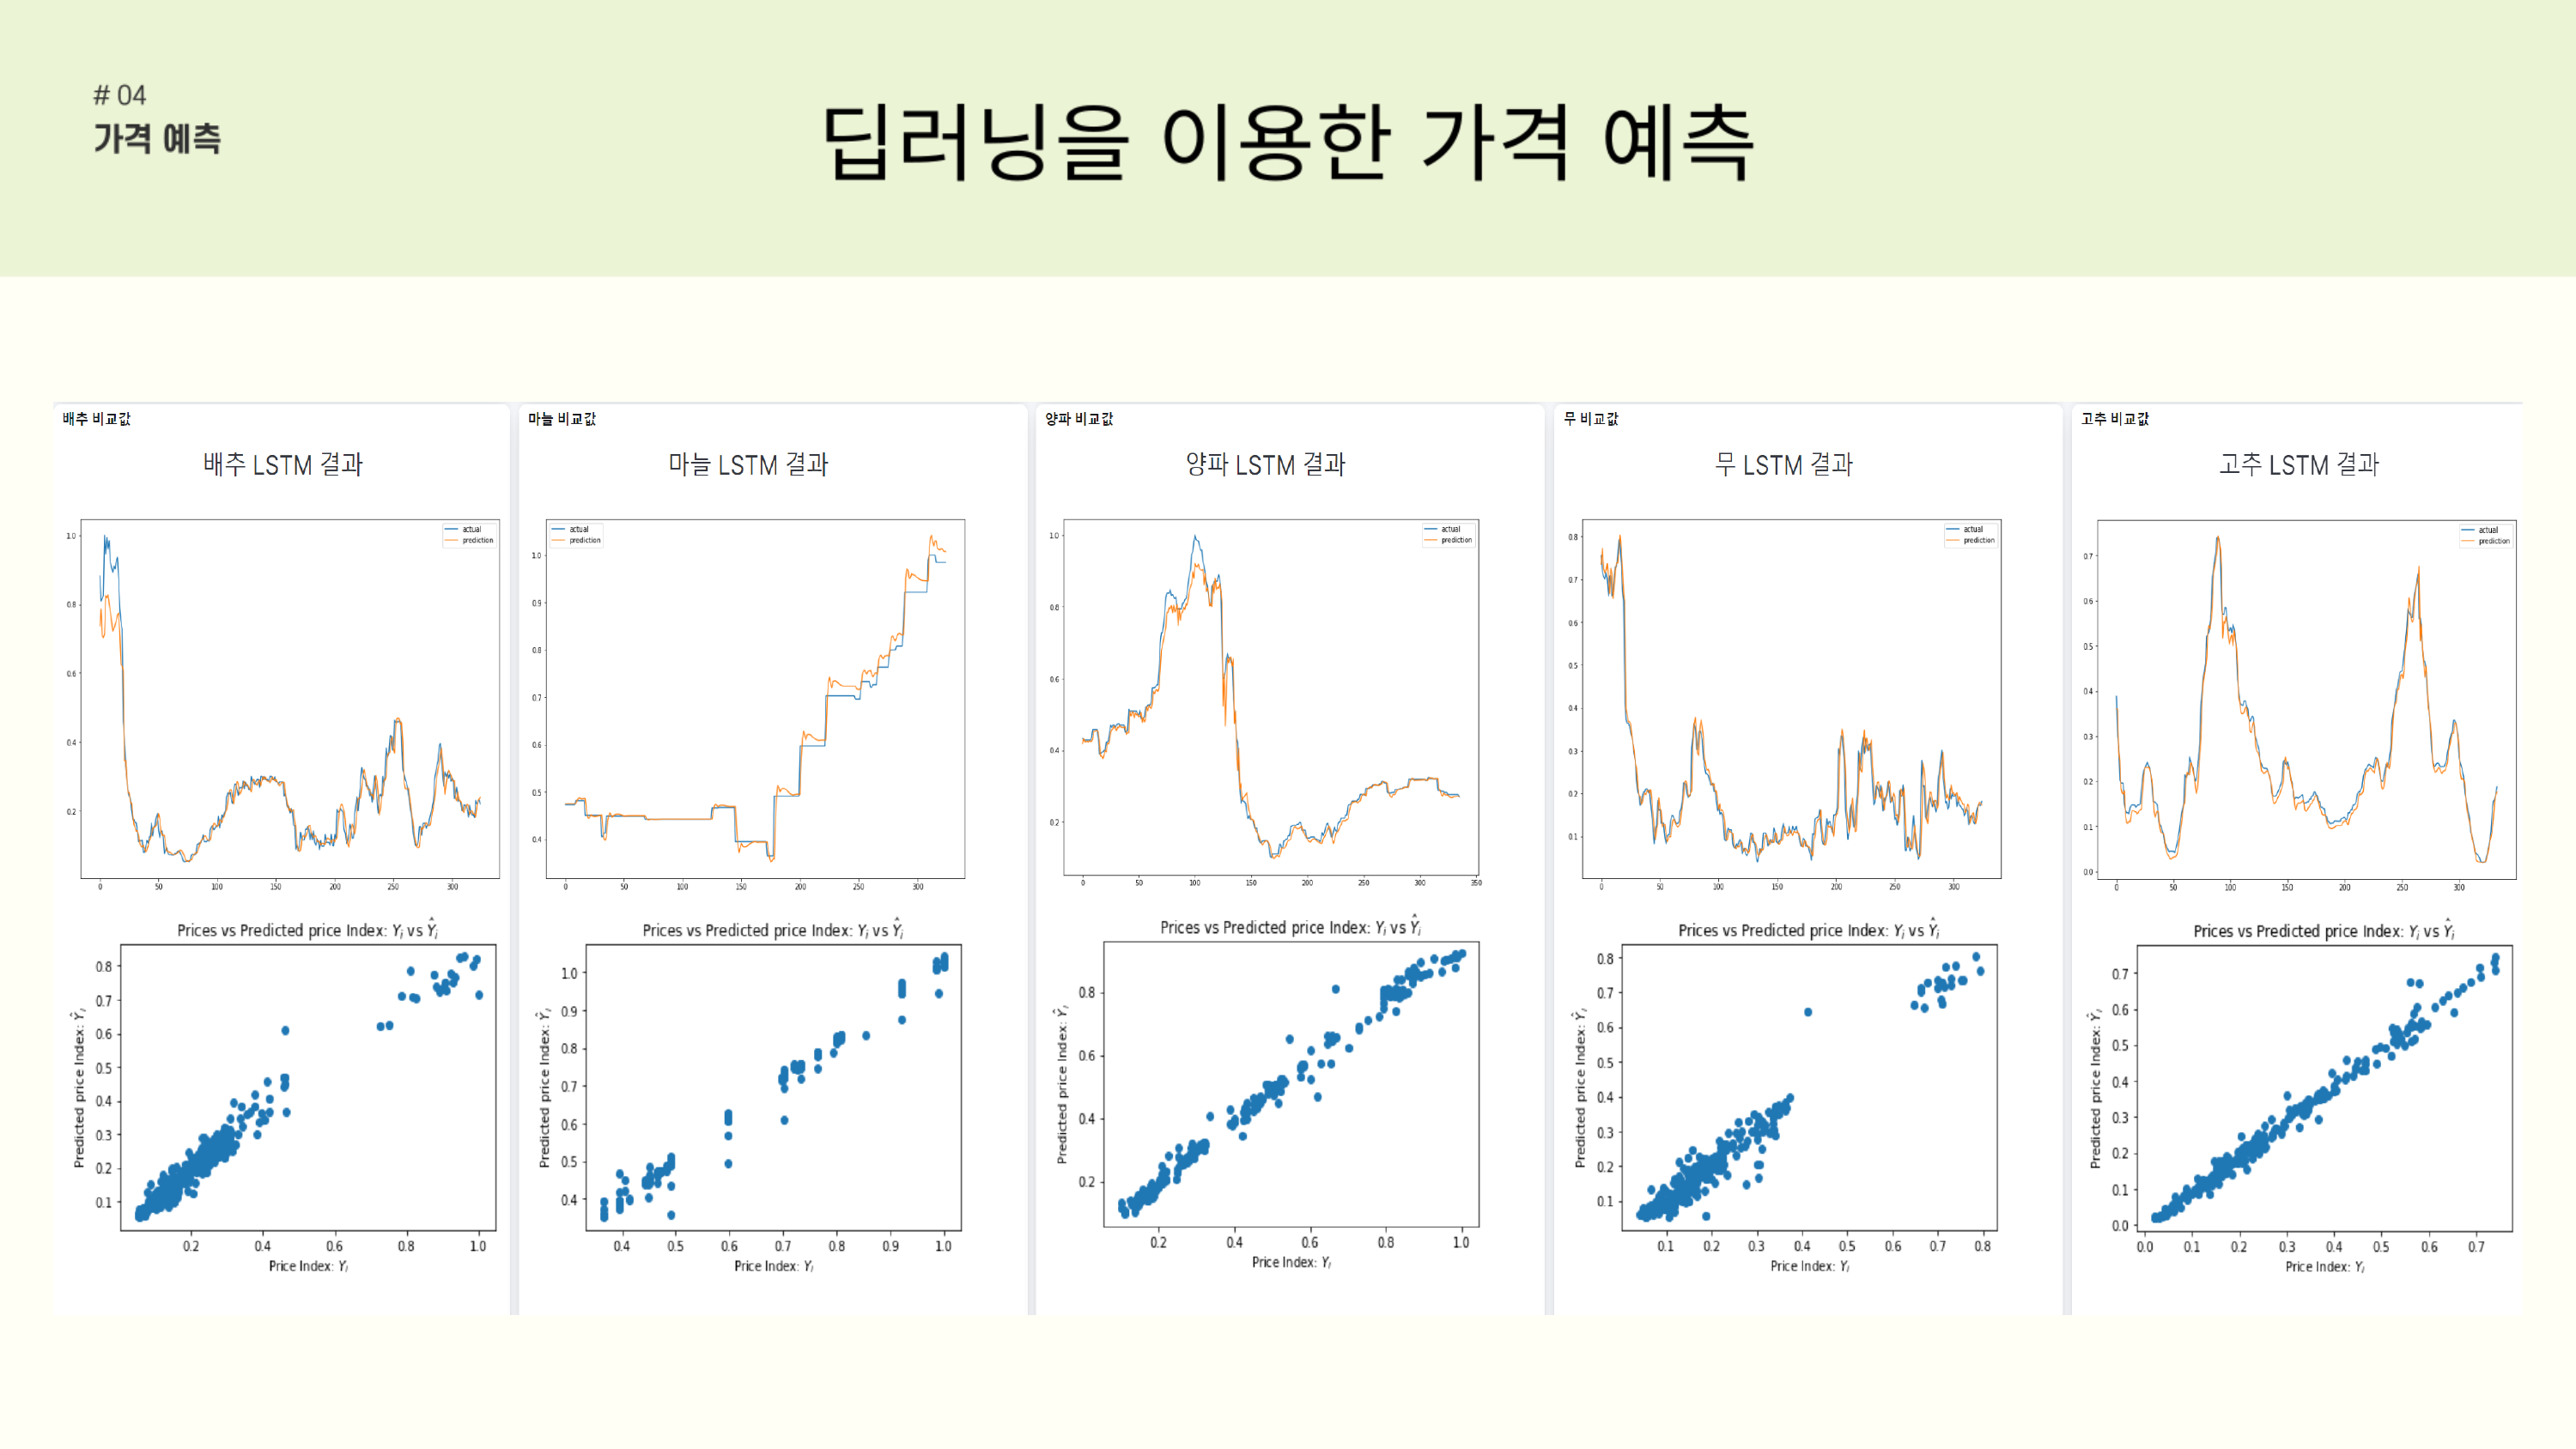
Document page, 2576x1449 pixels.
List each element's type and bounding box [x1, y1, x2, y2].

text_box [0, 0, 2576, 277]
picture [53, 402, 2523, 1315]
picture [698, 65, 1795, 221]
picture [87, 72, 238, 177]
